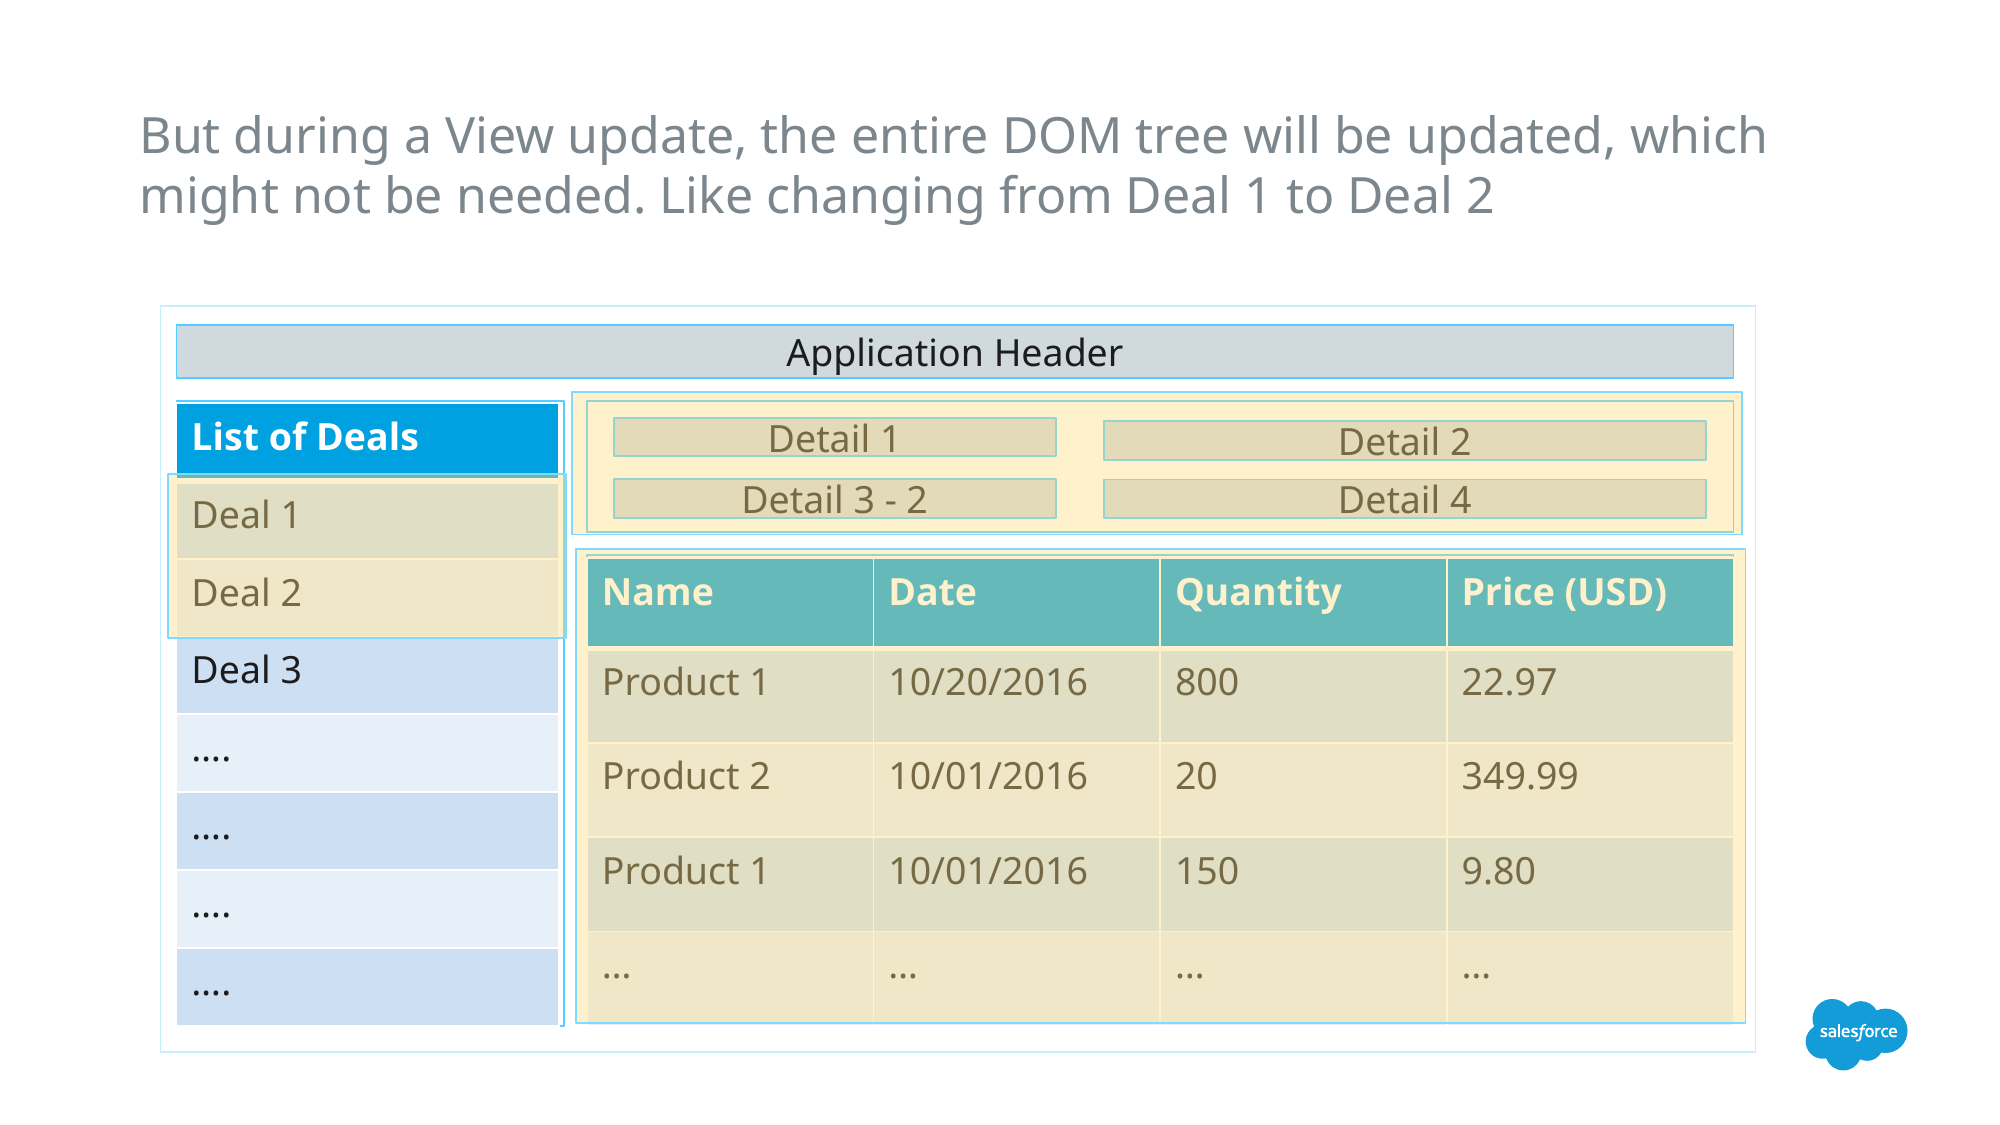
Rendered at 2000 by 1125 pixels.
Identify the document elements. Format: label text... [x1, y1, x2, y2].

text_box [560, 639, 565, 1027]
text_box [160, 305, 1756, 1053]
table_cell …. [177, 949, 558, 1025]
table_cell …. [177, 793, 558, 869]
table_cell …. [177, 871, 558, 947]
text_box [167, 473, 567, 639]
text_box [575, 548, 1746, 1024]
table_cell Deal 3 [177, 639, 558, 713]
text_box [176, 400, 565, 473]
list But during a View update, the entire DOM tree will be updated, which might not be needed. Like changing from Deal 1 to Deal 2 [139, 103, 1865, 818]
table_header List of Deals [177, 404, 558, 473]
text_box Application Header [176, 324, 1734, 379]
text_box [571, 391, 1743, 535]
table_cell …. [177, 715, 558, 791]
